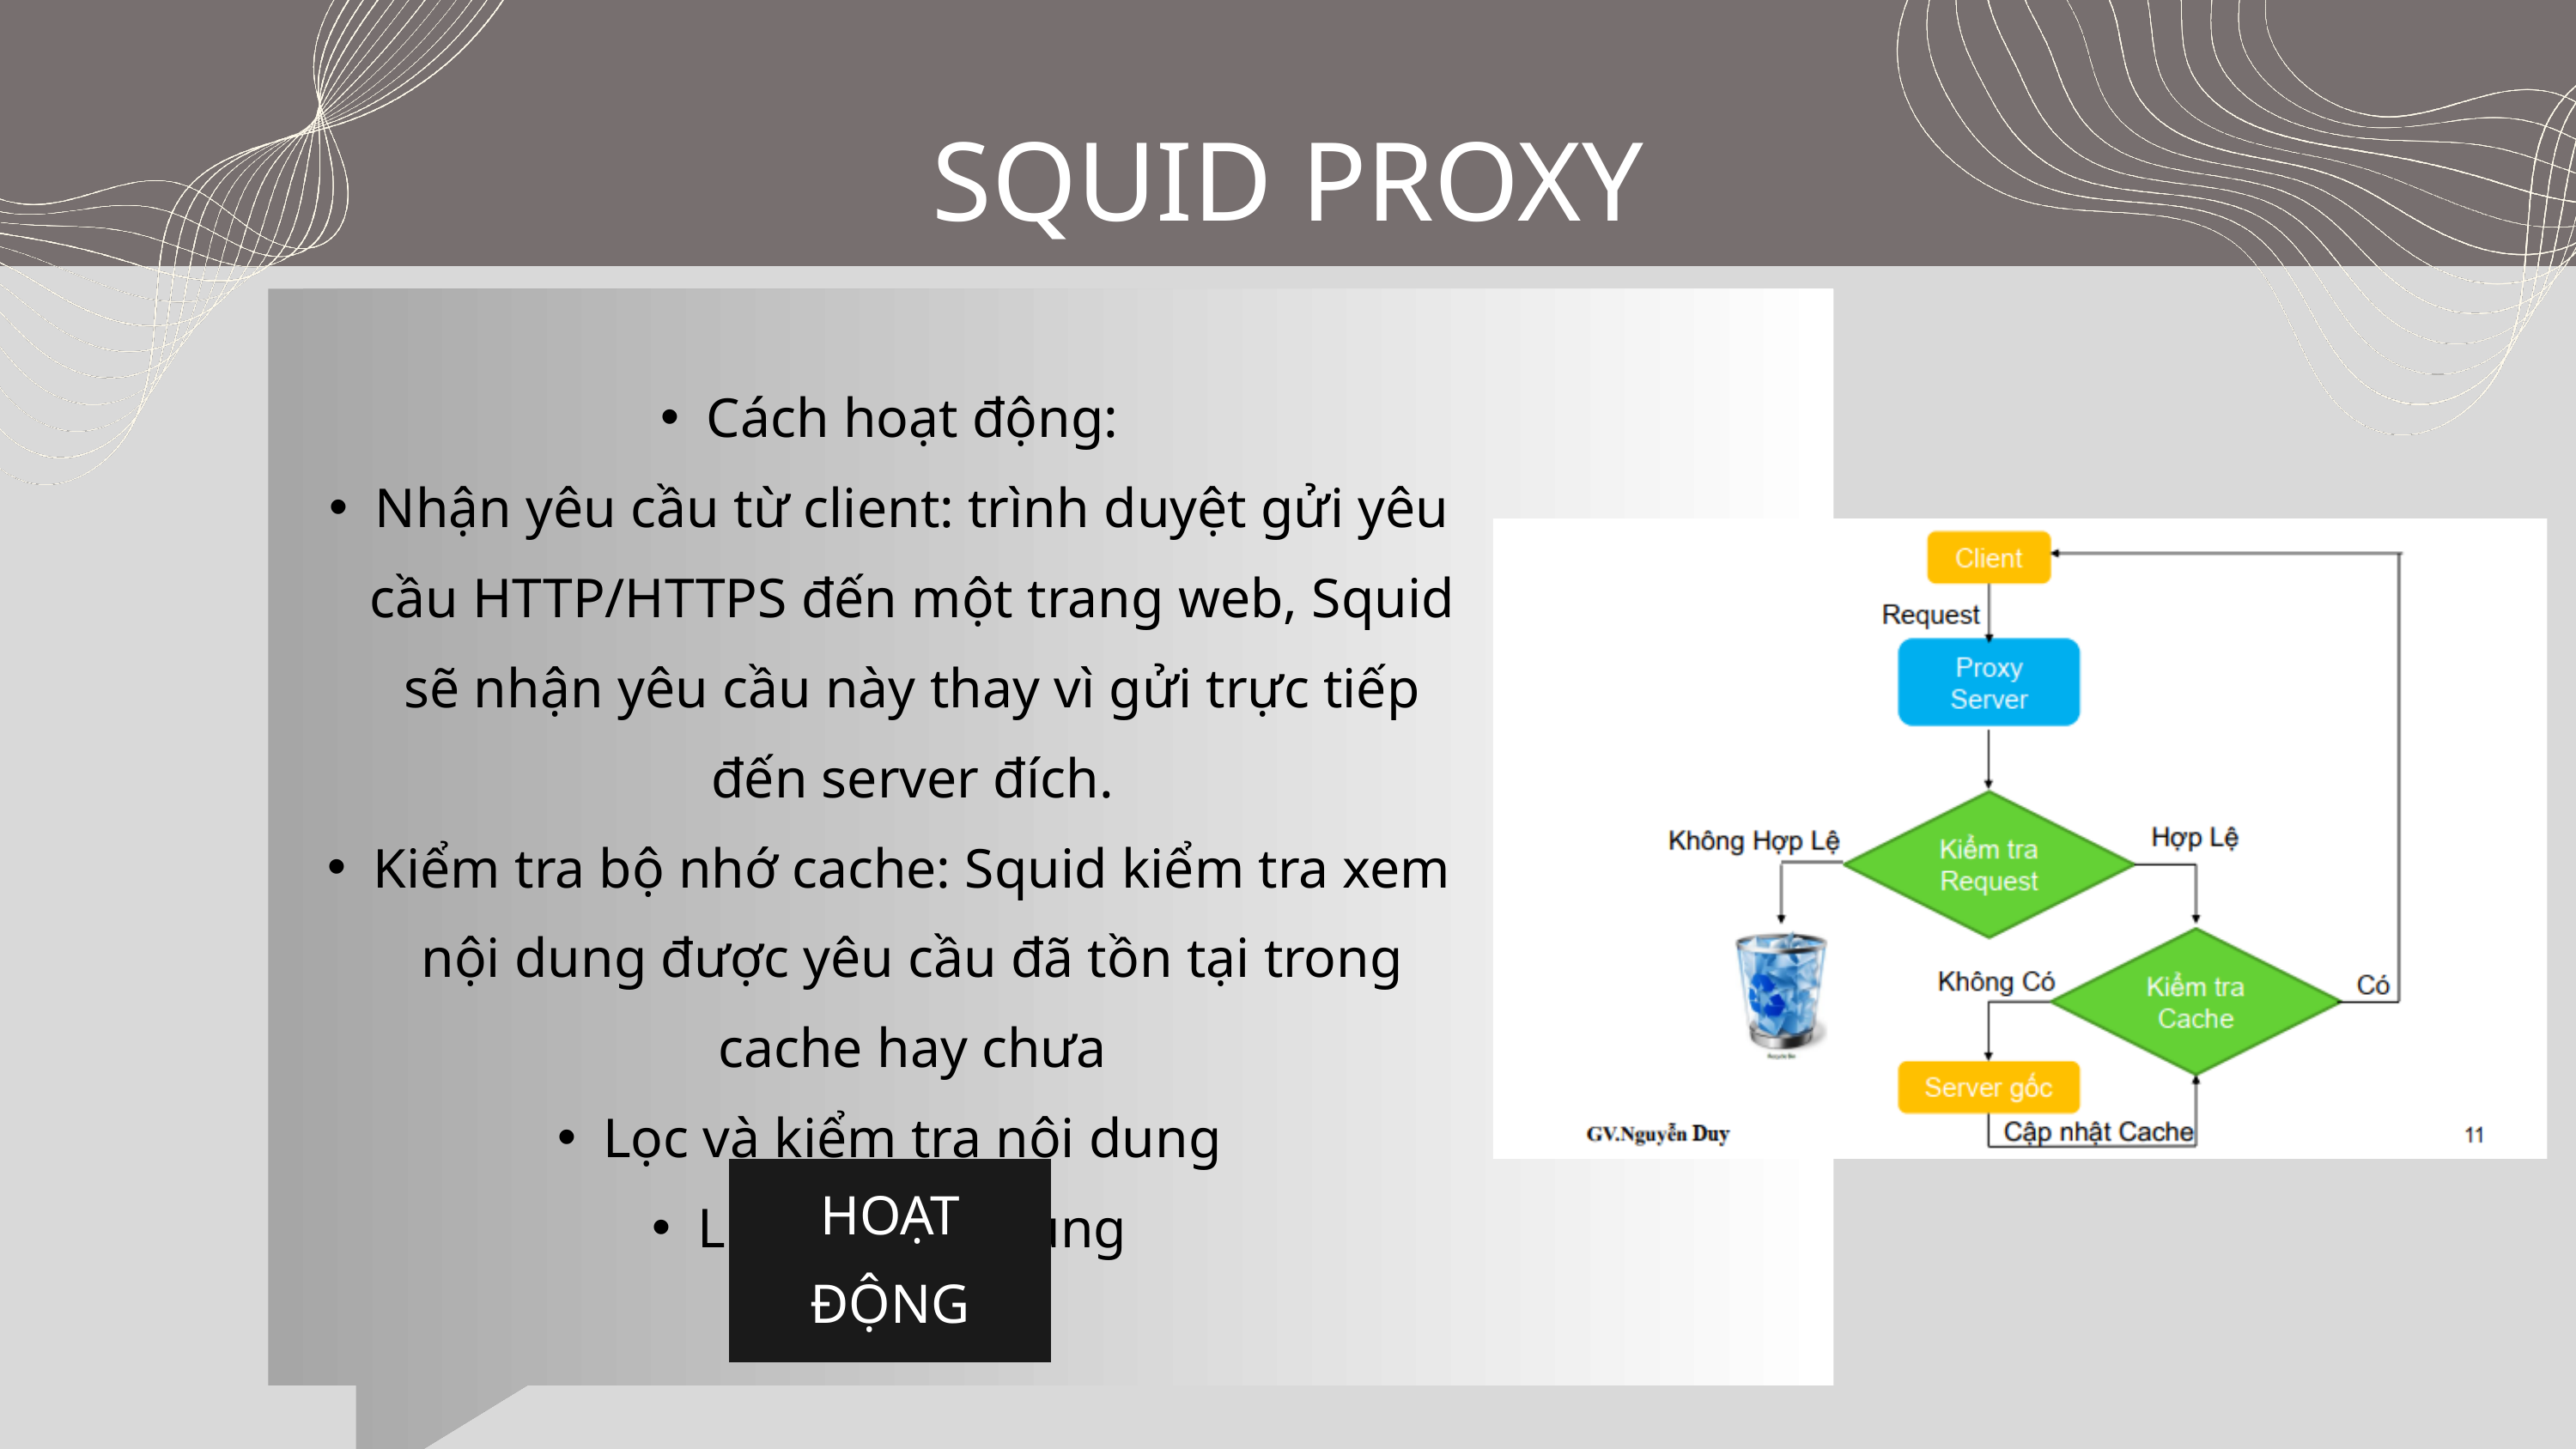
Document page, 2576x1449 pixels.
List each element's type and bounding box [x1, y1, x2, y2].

text_box [268, 277, 1834, 1449]
text_box [1894, 275, 2576, 435]
text_box [0, 275, 270, 485]
text_box [0, 0, 2576, 267]
text_box [729, 1127, 1052, 1363]
text_box [1838, 518, 2548, 1159]
